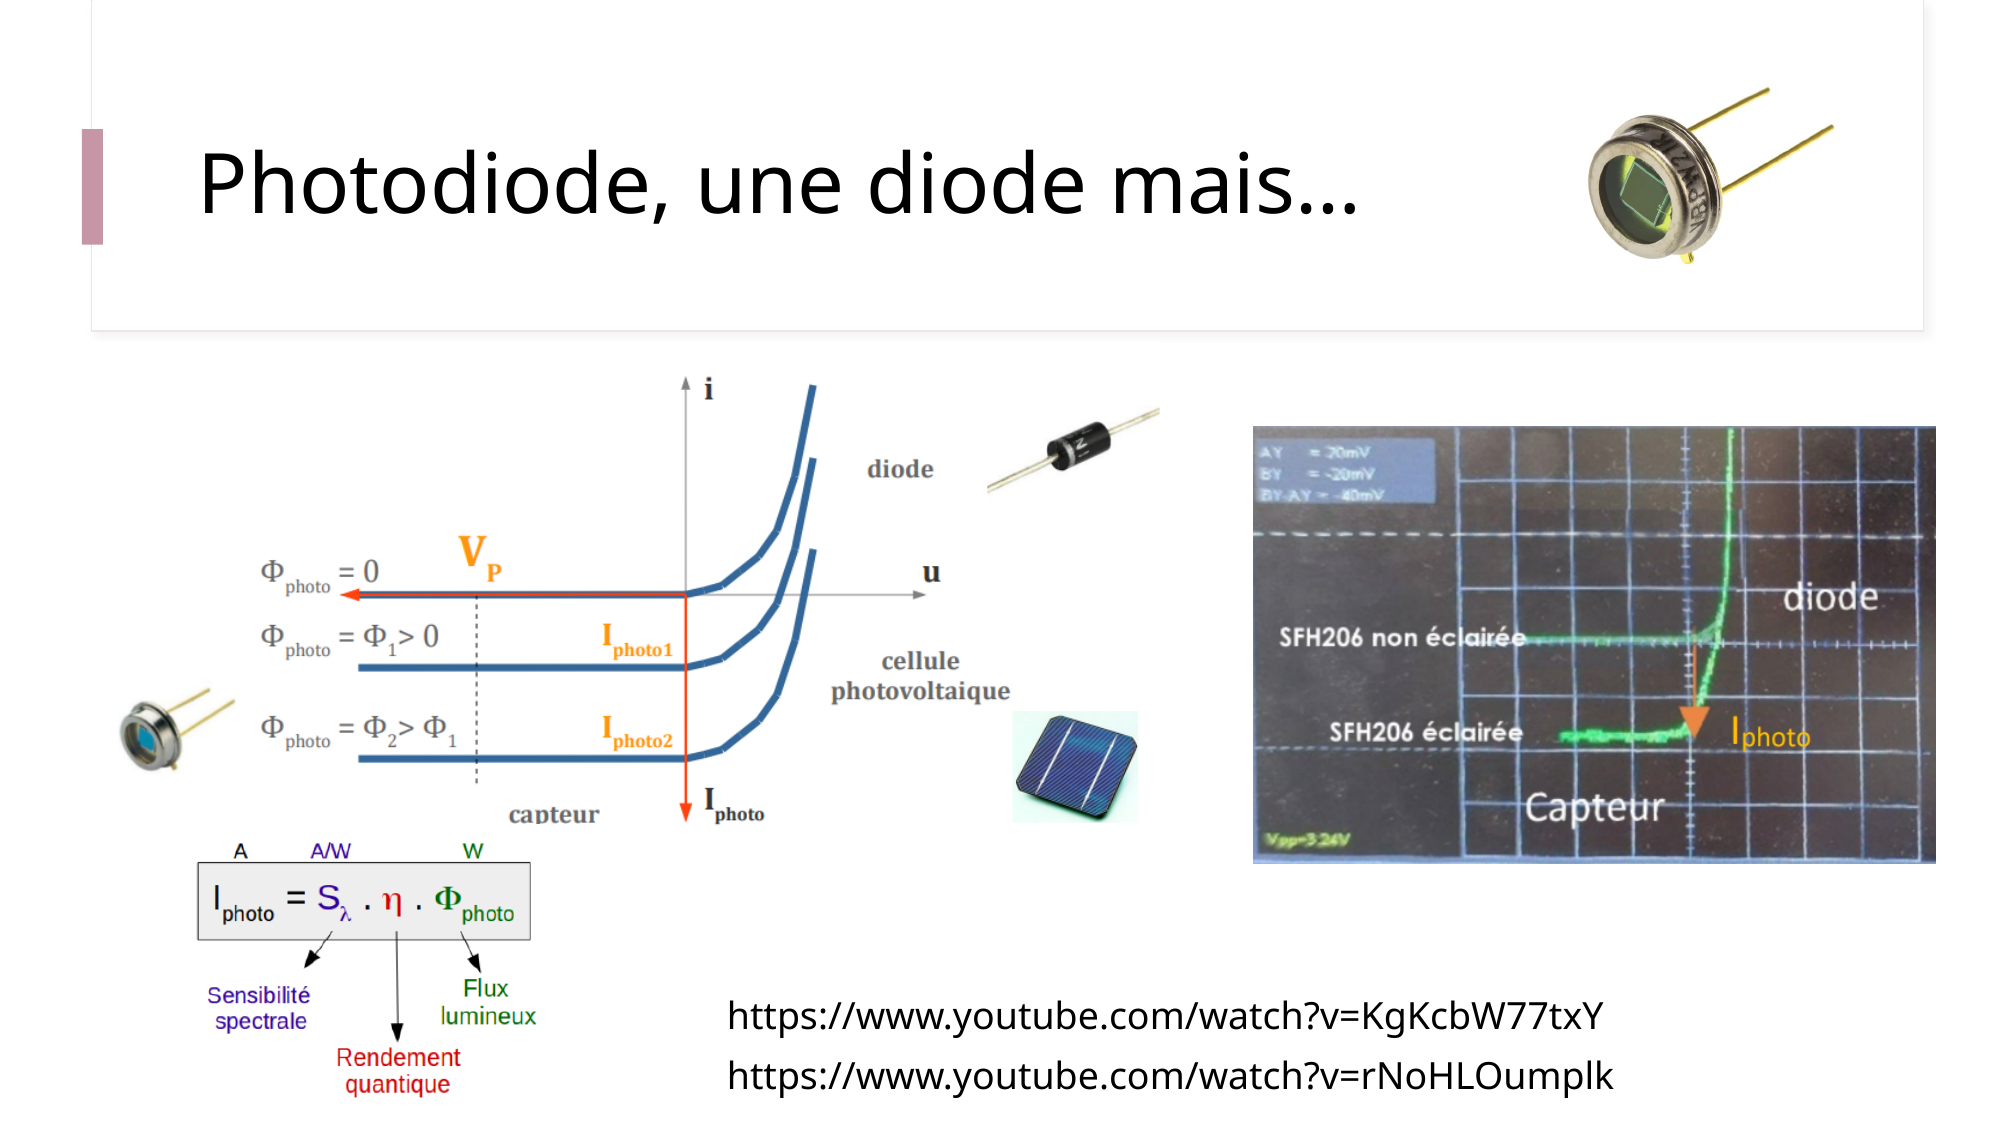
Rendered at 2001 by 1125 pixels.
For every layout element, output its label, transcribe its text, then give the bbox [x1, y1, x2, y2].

picture [1253, 426, 1936, 864]
text_box https://www.youtube.com/watch?v=KgKcbW77txY [712, 984, 1713, 1045]
picture [90, 342, 1161, 1102]
picture [1573, 75, 1851, 272]
title Photodiode, une diode mais… [183, 90, 1851, 284]
text_box https://www.youtube.com/watch?v=rNoHLOumplk [712, 1045, 1713, 1105]
